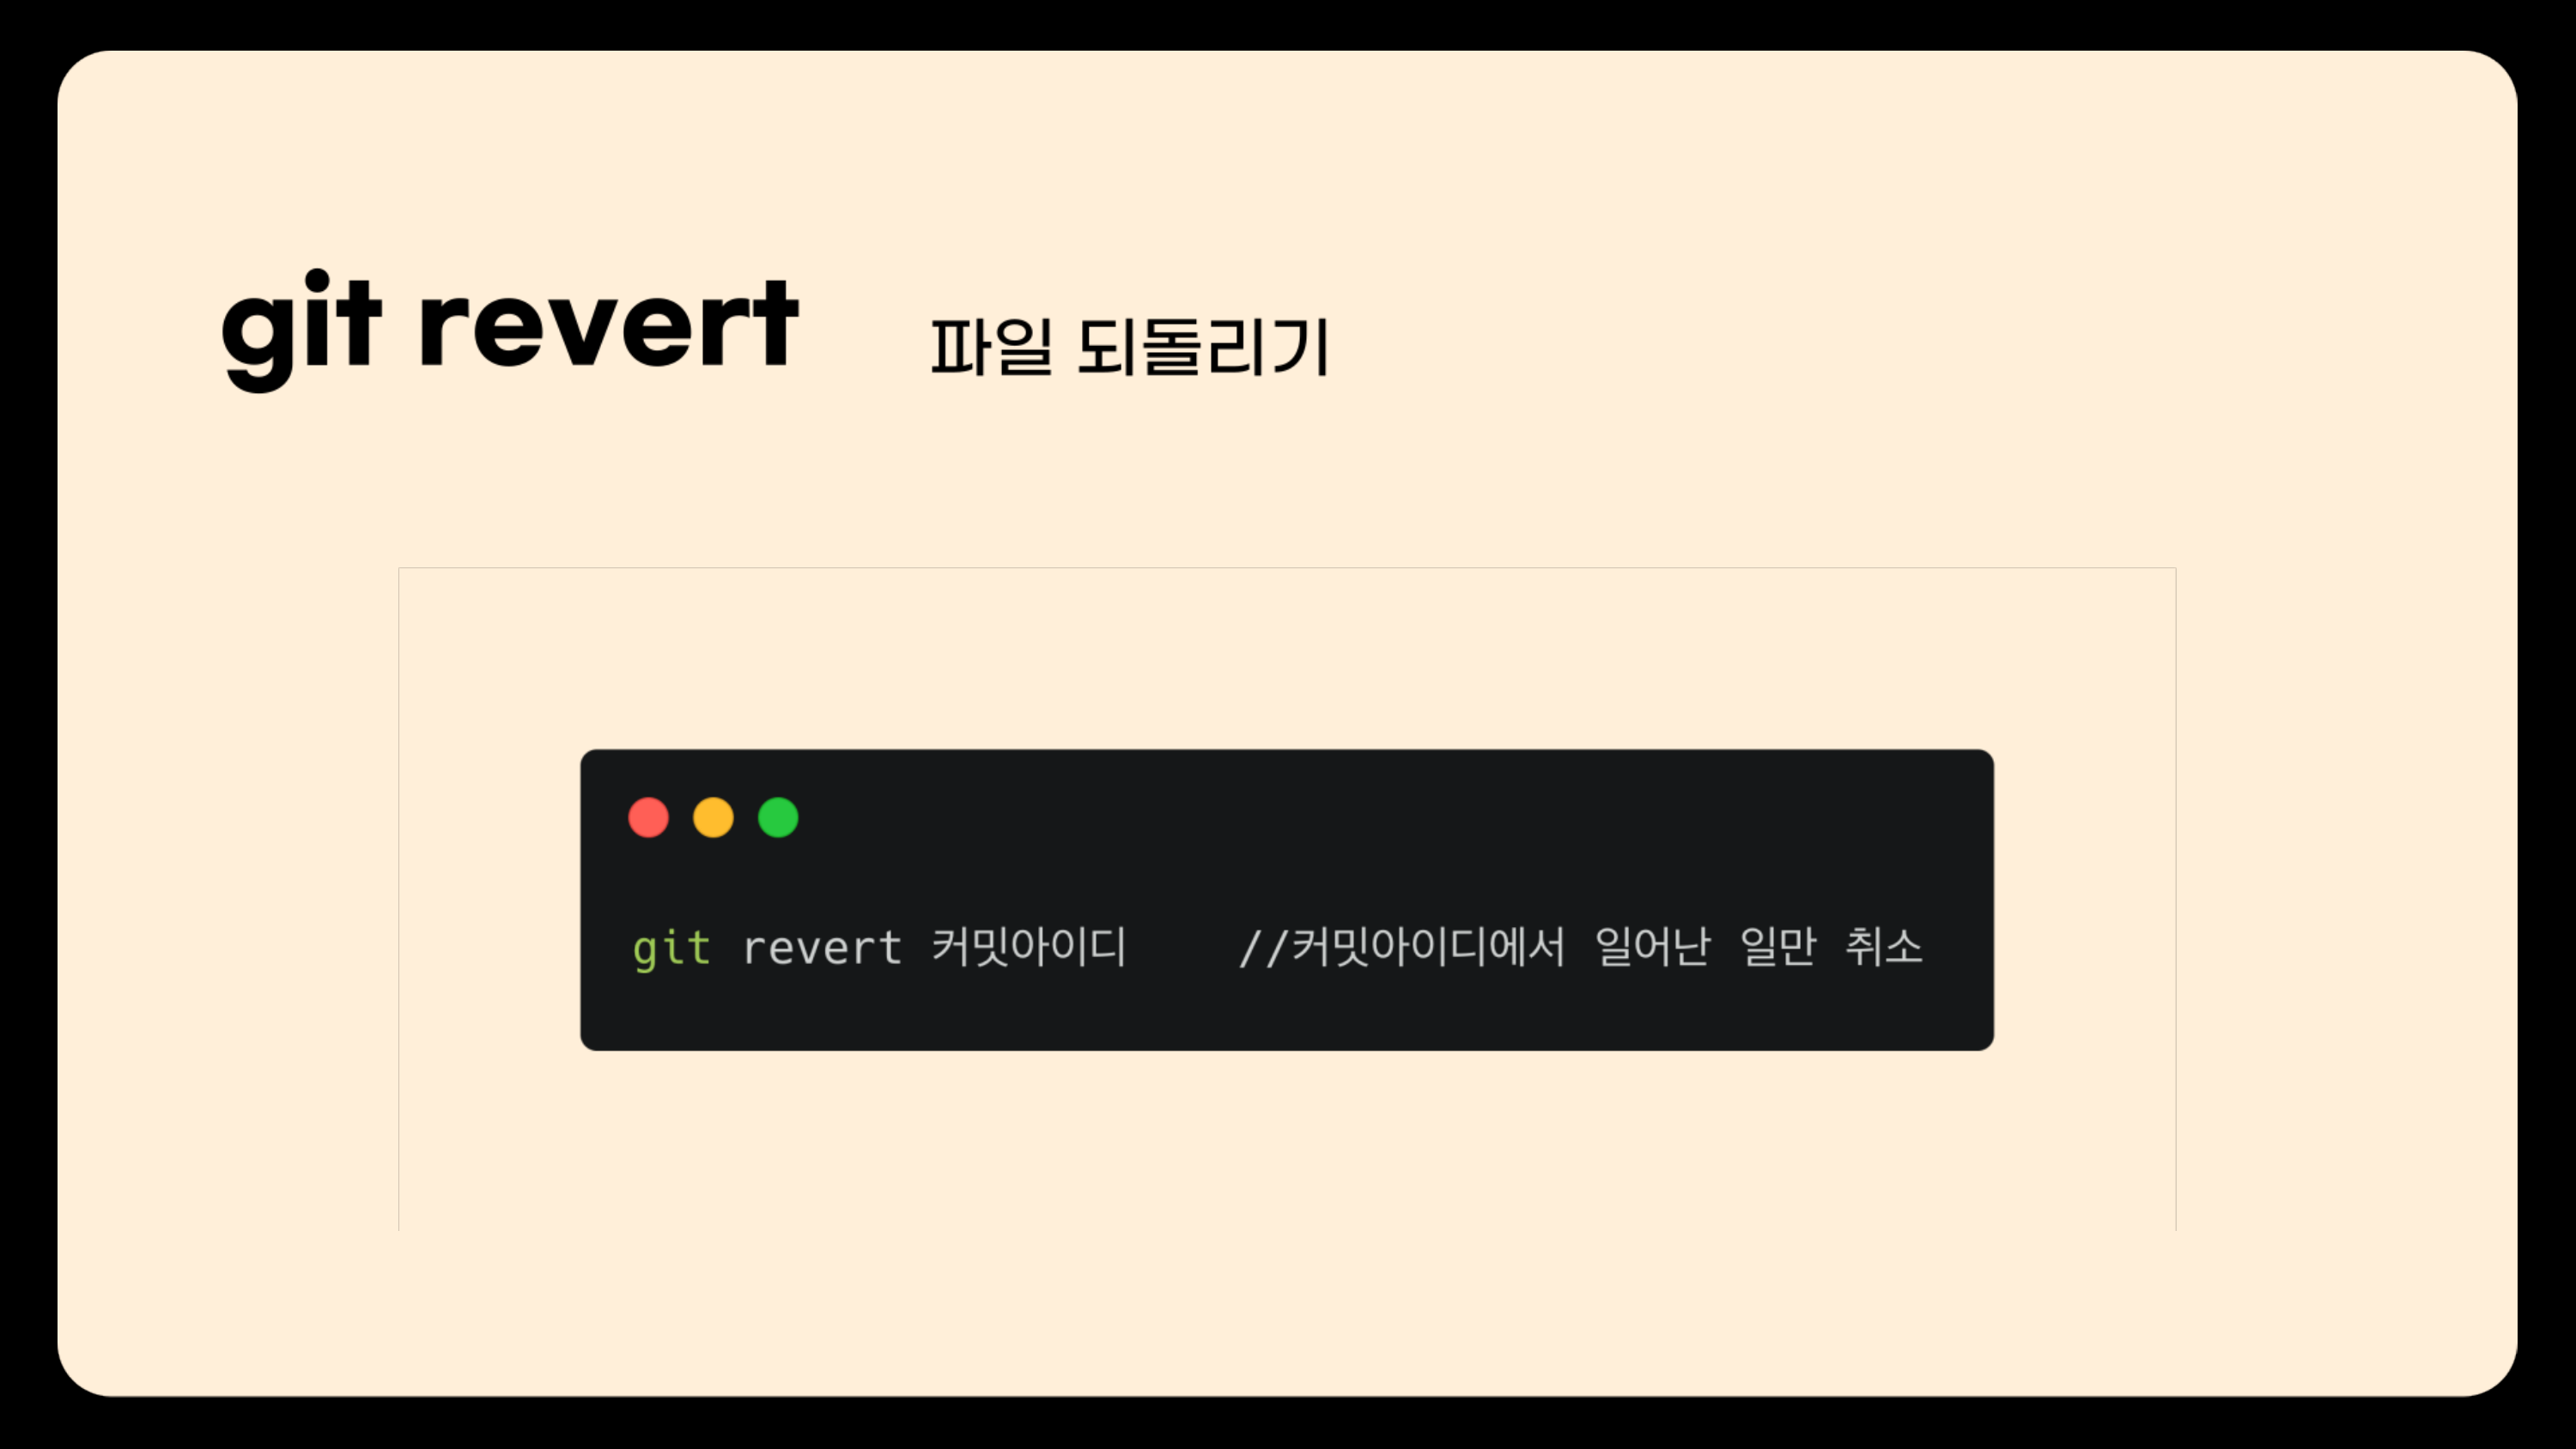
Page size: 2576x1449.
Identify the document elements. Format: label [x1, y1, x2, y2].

picture [0, 0, 2576, 1449]
text_box [58, 51, 2518, 1397]
text_box [398, 567, 2178, 1232]
